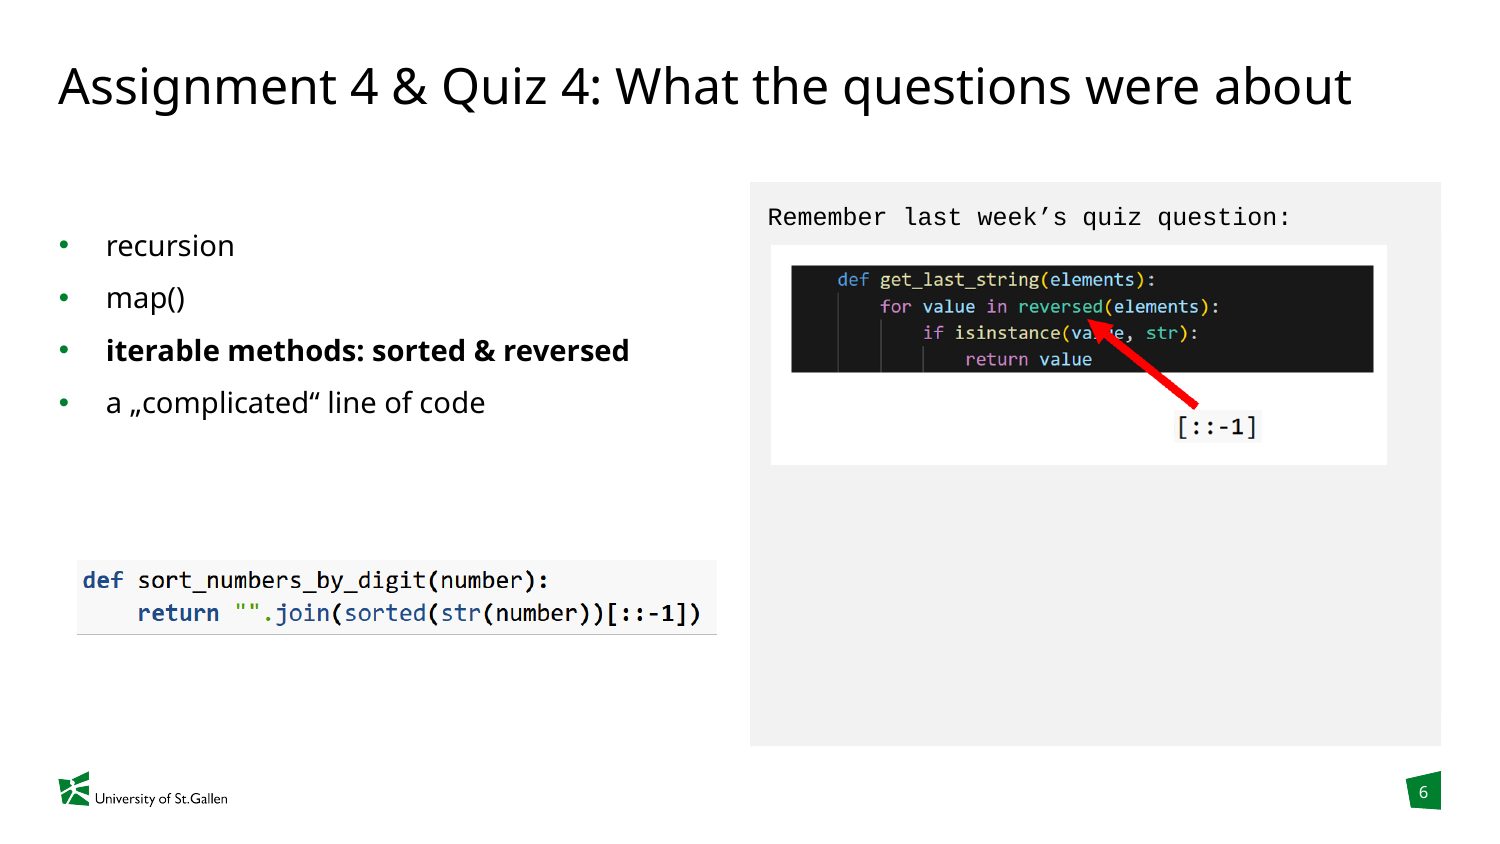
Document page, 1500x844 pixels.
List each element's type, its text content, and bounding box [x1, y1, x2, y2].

picture [58, 771, 227, 807]
list recursion map() iterable methods: sorted & reversed a „complicated“ line of code [58, 209, 736, 735]
picture [771, 245, 1387, 465]
title Assignment 4 & Quiz 4: What the questions were about [58, 61, 1442, 162]
list Remember last week’s quiz question: [750, 182, 1442, 747]
picture [77, 560, 717, 635]
slide_number 6 [1406, 782, 1442, 827]
